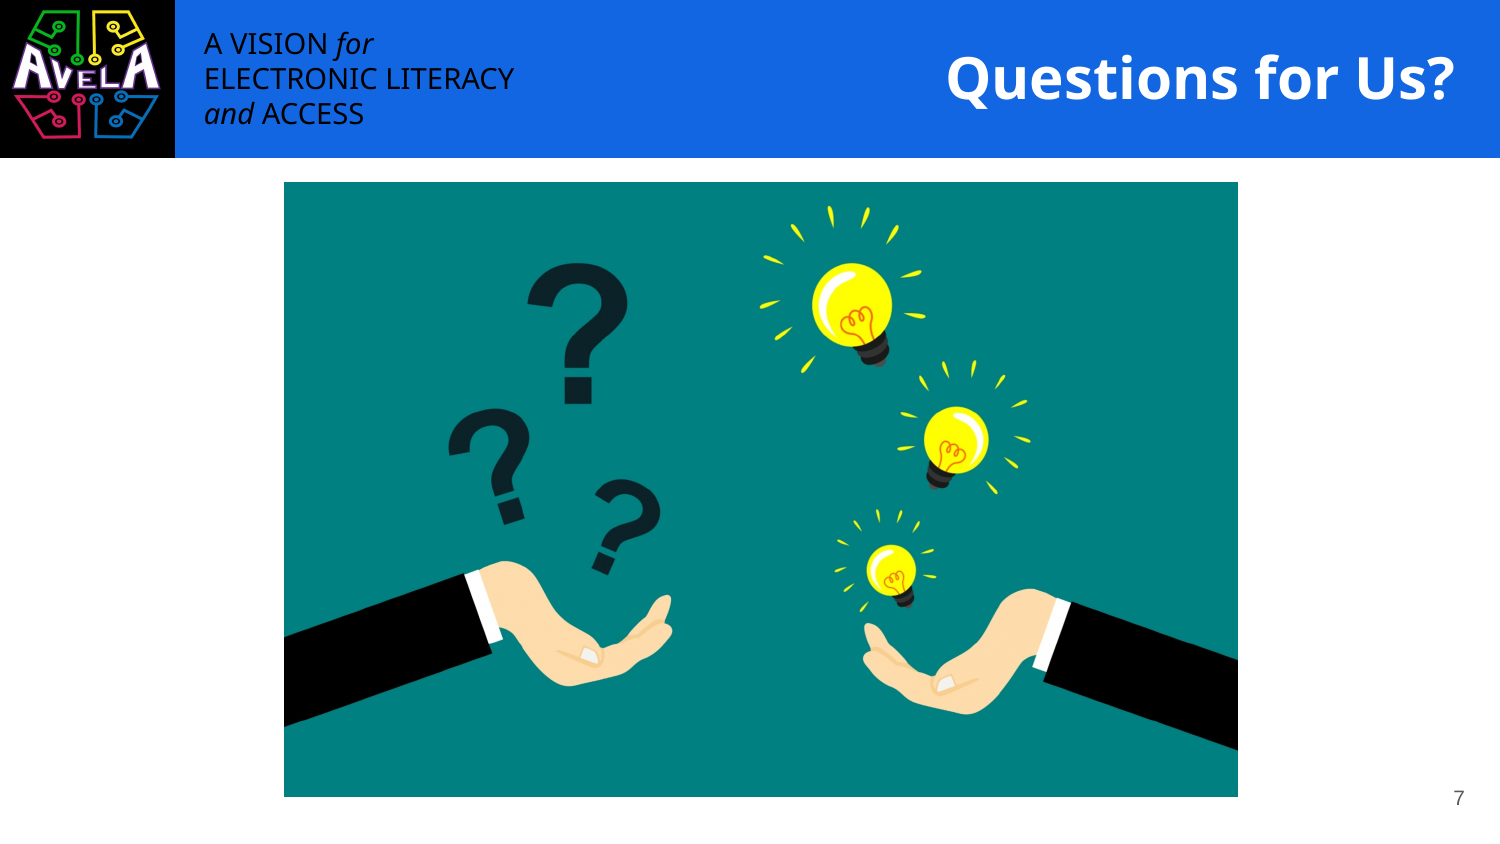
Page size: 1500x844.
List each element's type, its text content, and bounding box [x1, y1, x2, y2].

picture [0, 0, 175, 158]
title Questions for Us? [594, 29, 1471, 126]
picture [284, 182, 1239, 798]
slide_number ‹#› [1389, 764, 1480, 830]
